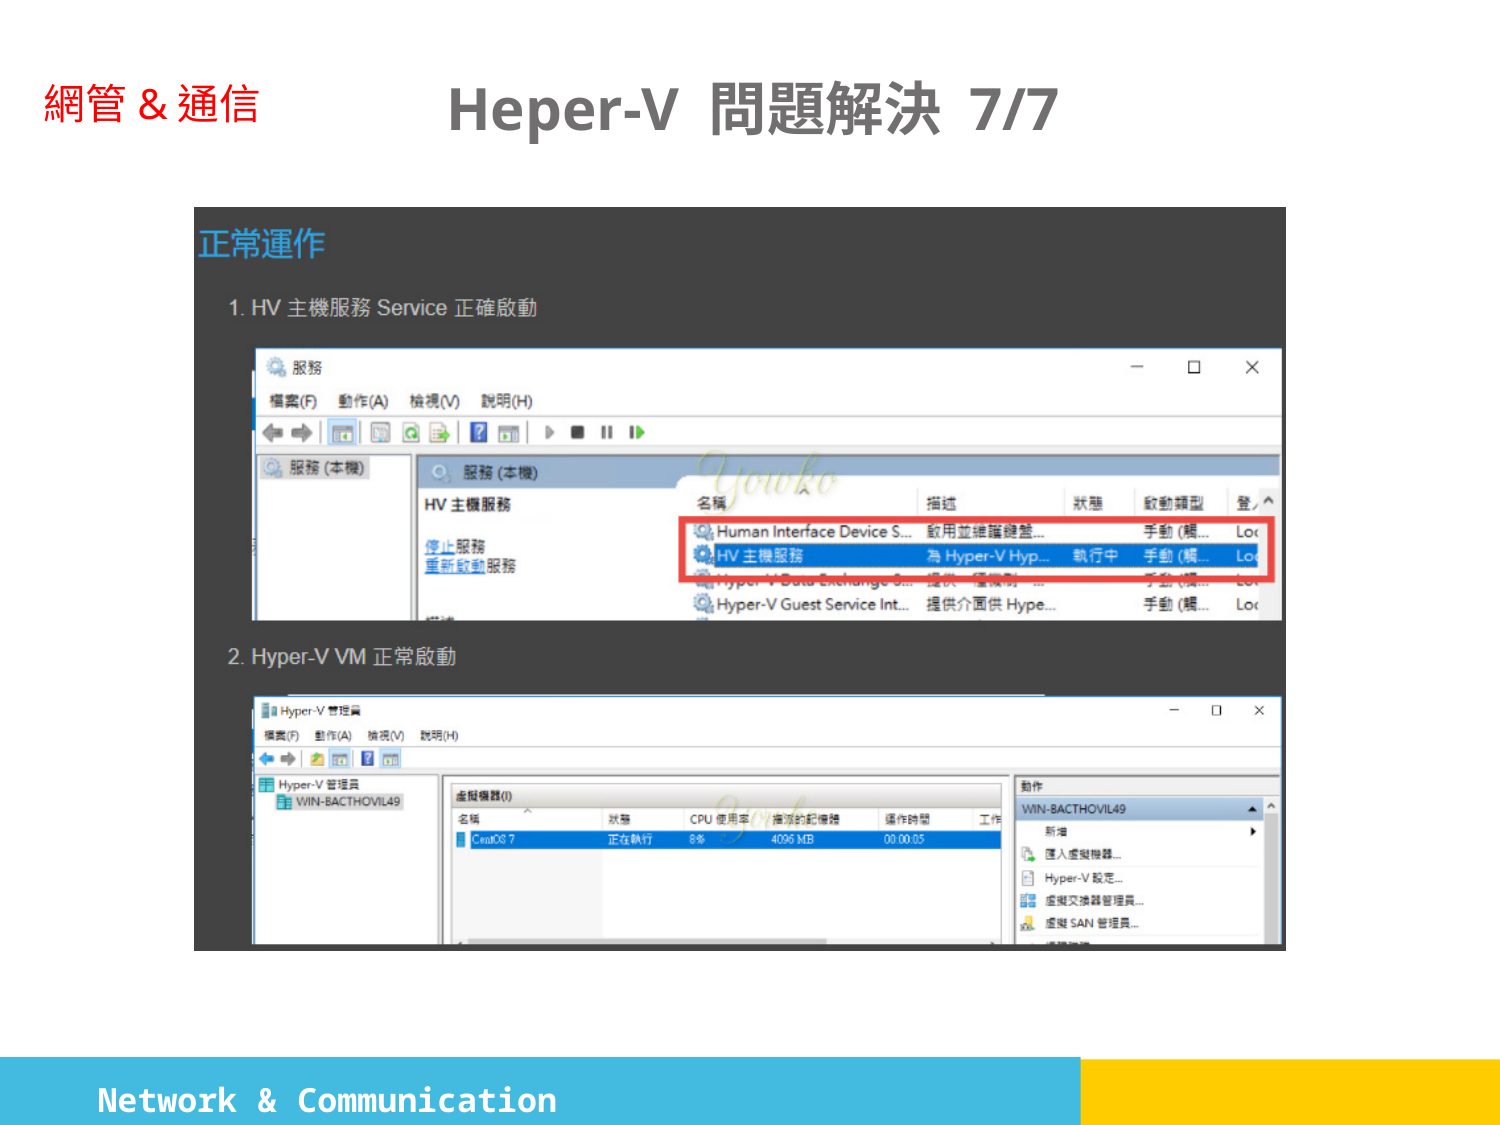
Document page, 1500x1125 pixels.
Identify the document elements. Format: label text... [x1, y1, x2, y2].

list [194, 207, 1286, 951]
title Heper-V 問題解決 7/7 [431, 42, 1500, 171]
